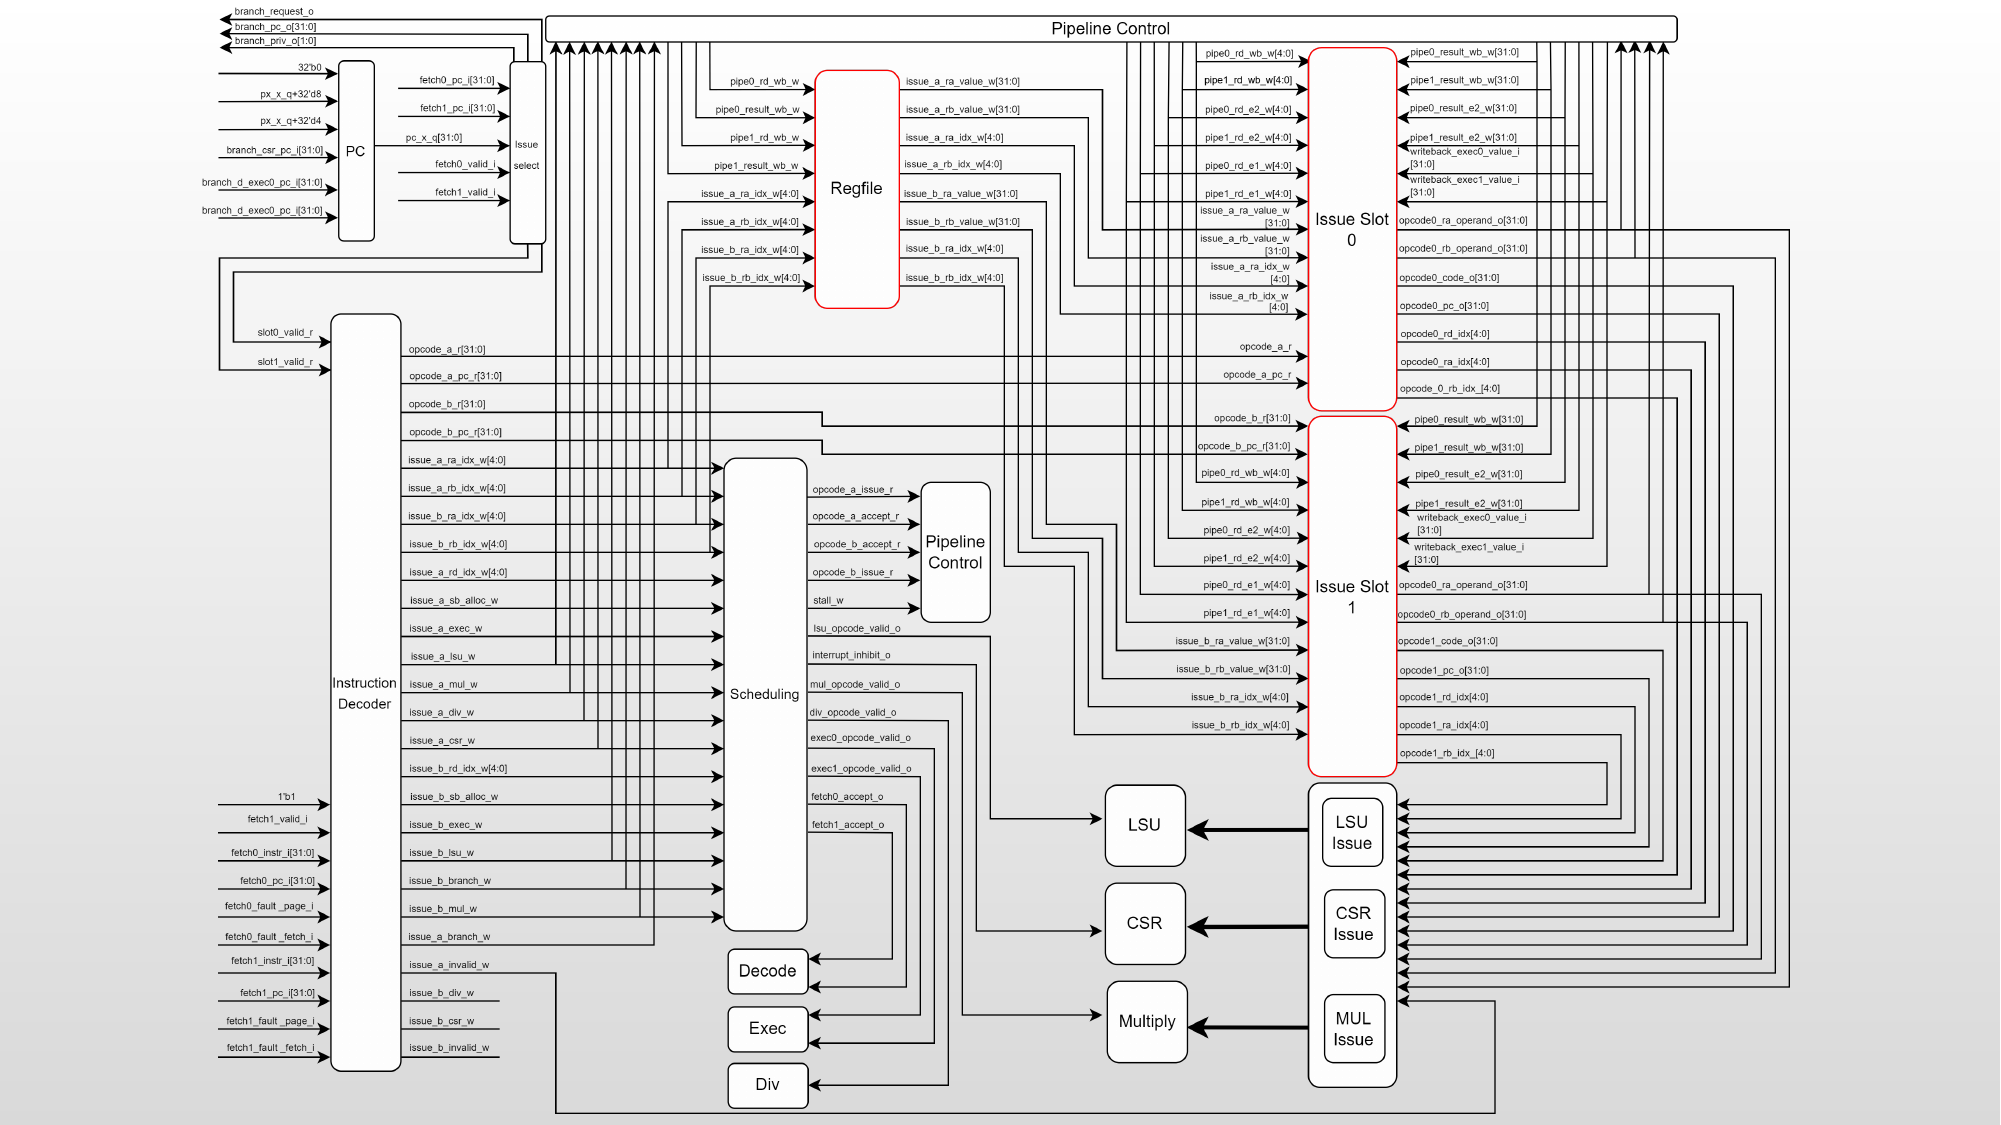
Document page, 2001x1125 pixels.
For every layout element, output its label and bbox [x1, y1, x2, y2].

picture [199, 0, 1801, 1125]
